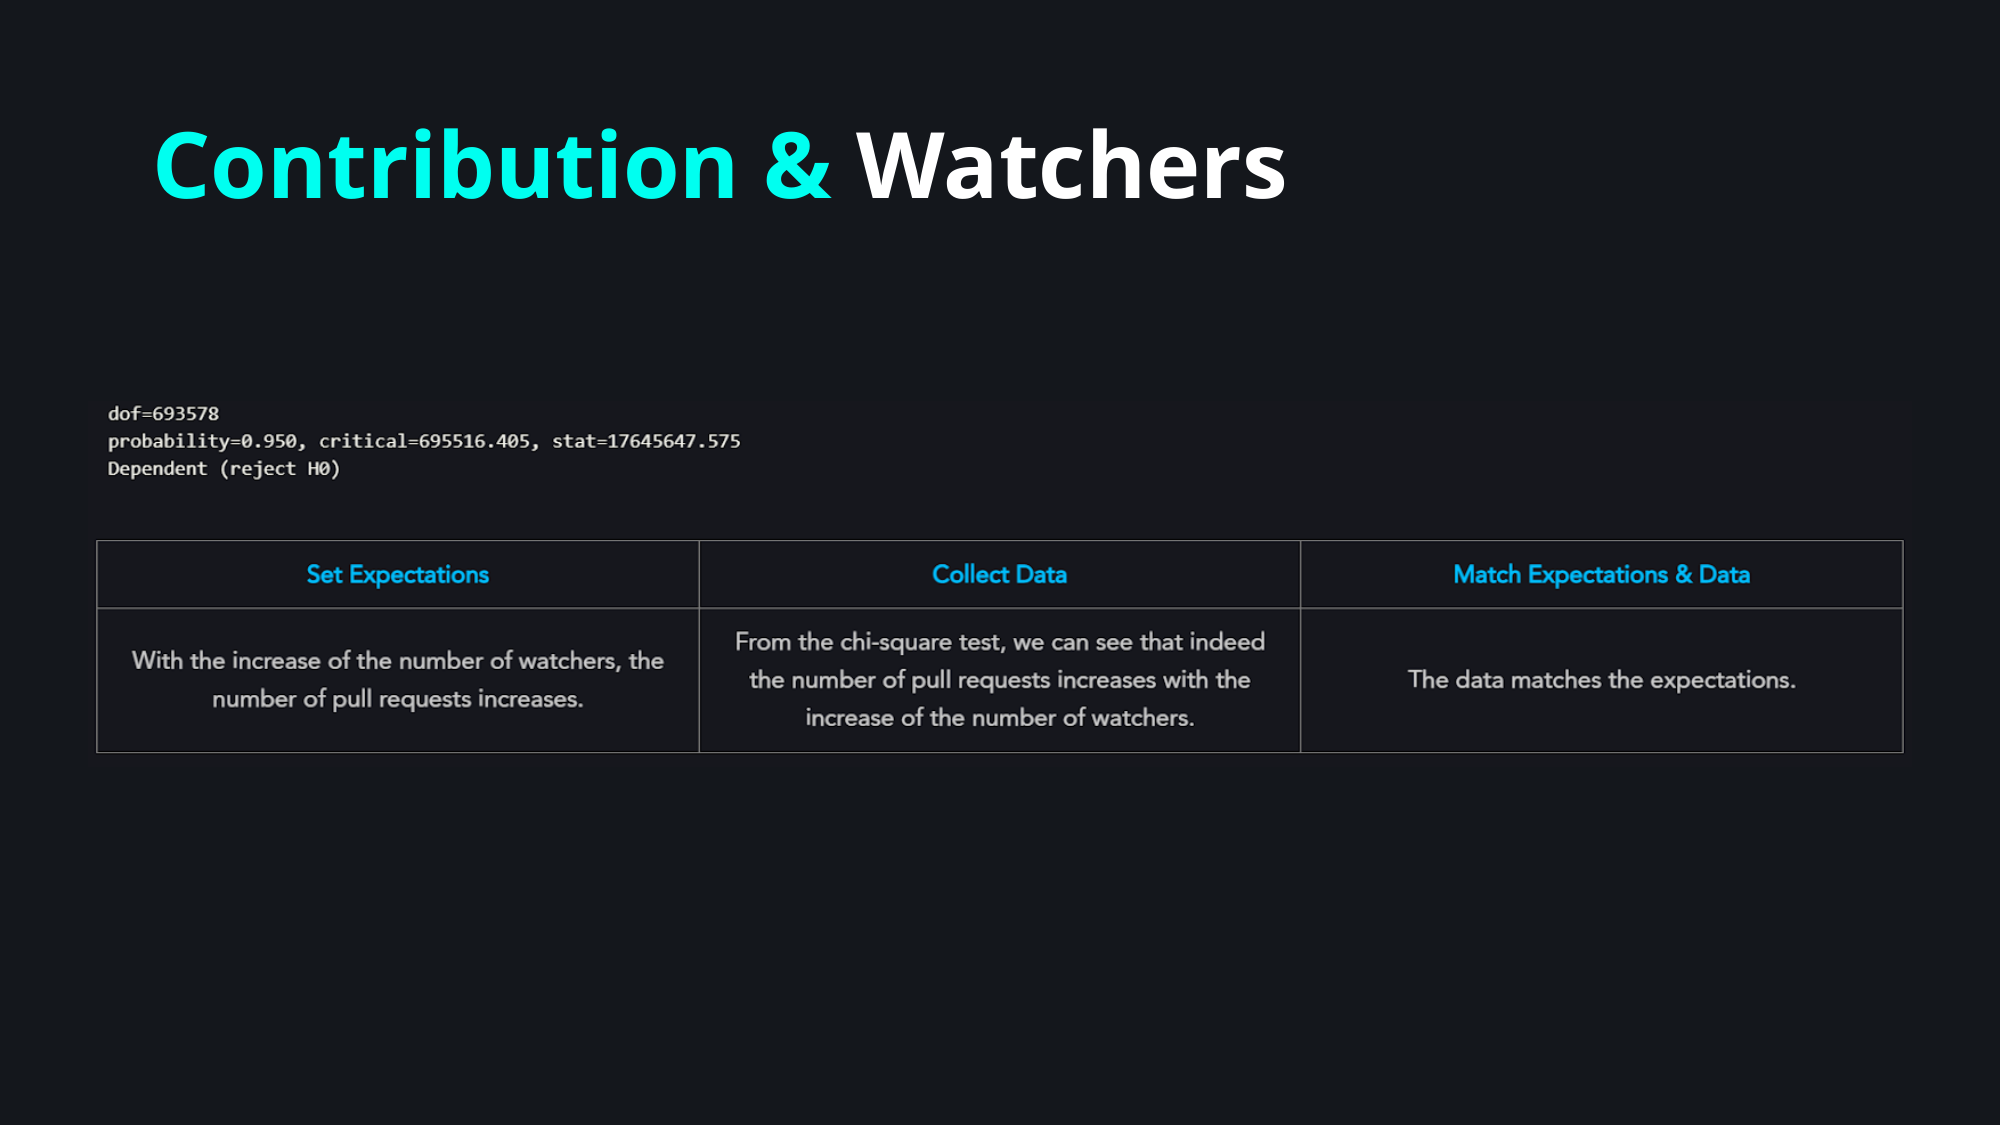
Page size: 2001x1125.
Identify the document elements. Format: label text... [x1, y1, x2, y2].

picture [88, 401, 1912, 767]
title Contribution & Watchers [137, 59, 1863, 278]
